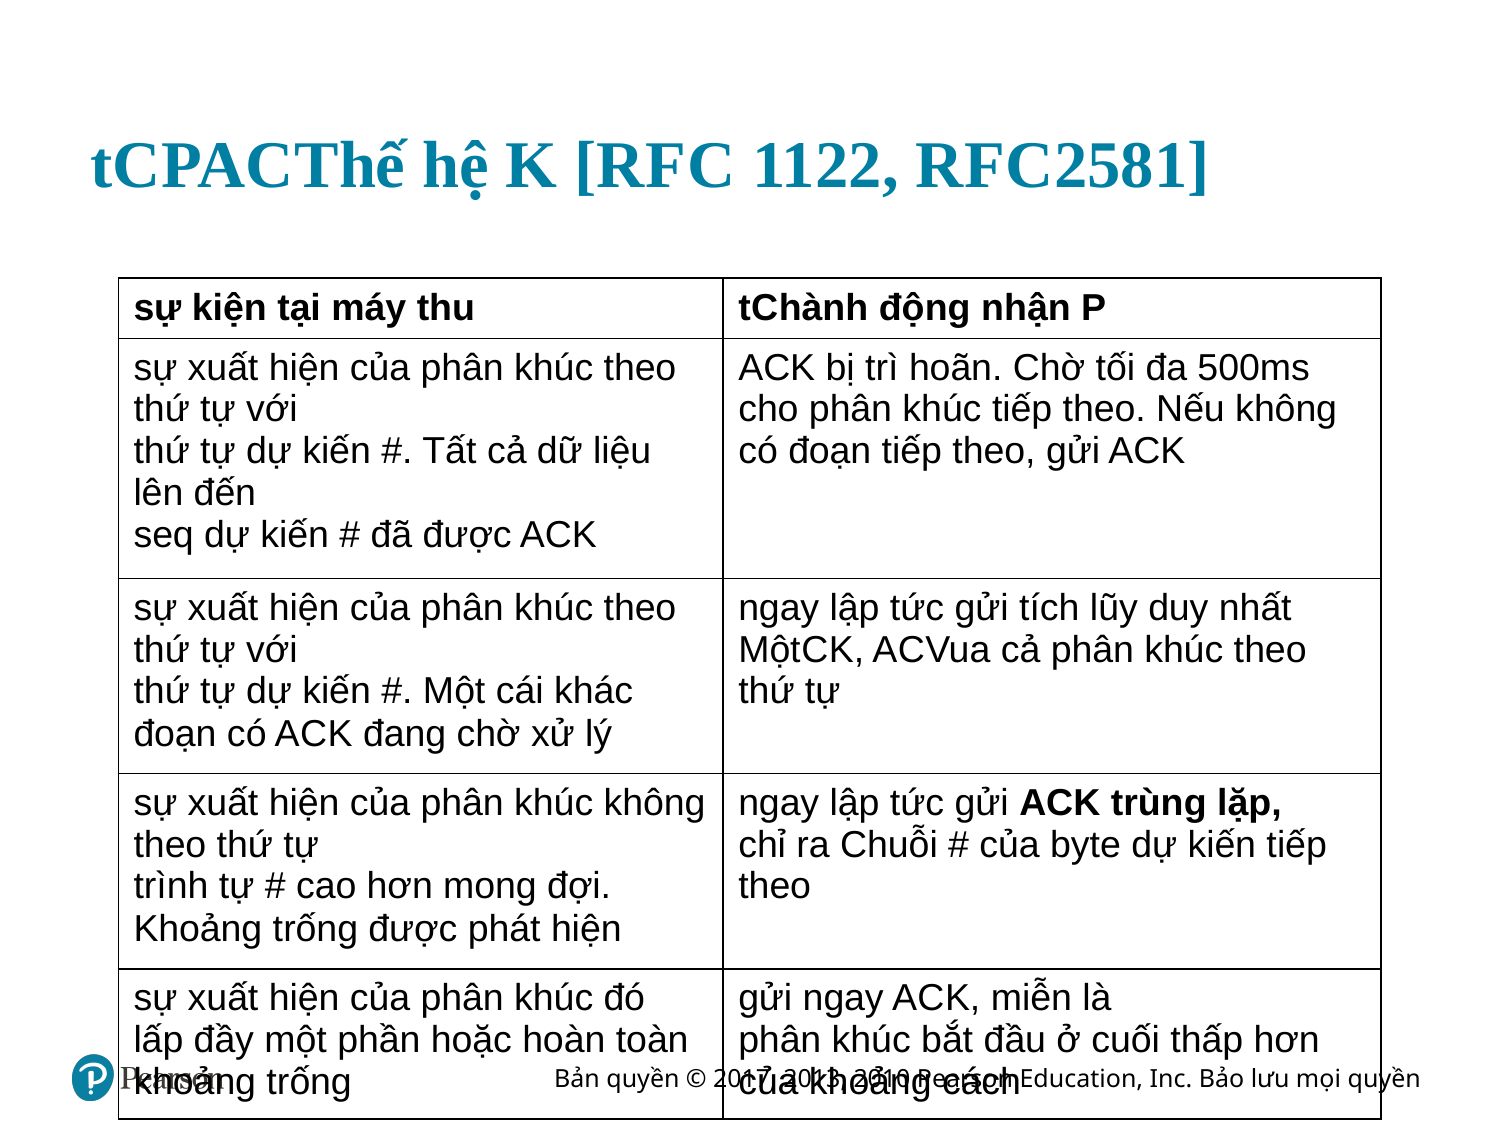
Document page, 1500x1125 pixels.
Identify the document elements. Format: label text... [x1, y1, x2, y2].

table_cell sự xuất hiện của phân khúc theo thứ tự với thứ tự dự kiến #. Một cái khác đoạn có A C K đang chờ xử lý [119, 579, 722, 773]
picture [98, 1054, 118, 1101]
table_cell sự xuất hiện của phân khúc không theo thứ tự trình tự # cao hơn mong đợi. Khoảng trống được phát hiện [119, 774, 722, 968]
table_cell sự xuất hiện của phân khúc đó lấp đầy một phần hoặc hoàn toàn khoảng trống [119, 970, 722, 1118]
title t C PA C Thế hệ K [R F C 1122, R F C2581] [75, 0, 1425, 216]
table_header t C hành động nhận P [724, 279, 1380, 338]
picture [80, 1063, 106, 1088]
table_cell sự xuất hiện của phân khúc theo thứ tự với thứ tự dự kiến #. Tất cả dữ liệu lên đến seq dự kiến # đã được ACK [119, 339, 722, 578]
picture [72, 1087, 83, 1101]
table_cell gửi ngay A C K, miễn là phân khúc bắt đầu ở cuối thấp hơn của khoảng cách [724, 970, 1380, 1118]
picture [72, 1054, 88, 1070]
table_header sự kiện tại máy thu [119, 279, 722, 338]
table_cell ngay lập tức gửi tích lũy duy nhất Một C K, A C Vua cả phân khúc theo thứ tự [724, 579, 1380, 773]
table_cell ngay lập tức gửi ACK trùng lặp, chỉ ra Chuỗi # của byte dự kiến tiếp theo [724, 774, 1380, 968]
table_cell ACK bị trì hoãn. Chờ tối đa 500ms cho phân khúc tiếp theo. Nếu không có đoạn tiếp theo, gửi ACK [724, 339, 1380, 578]
